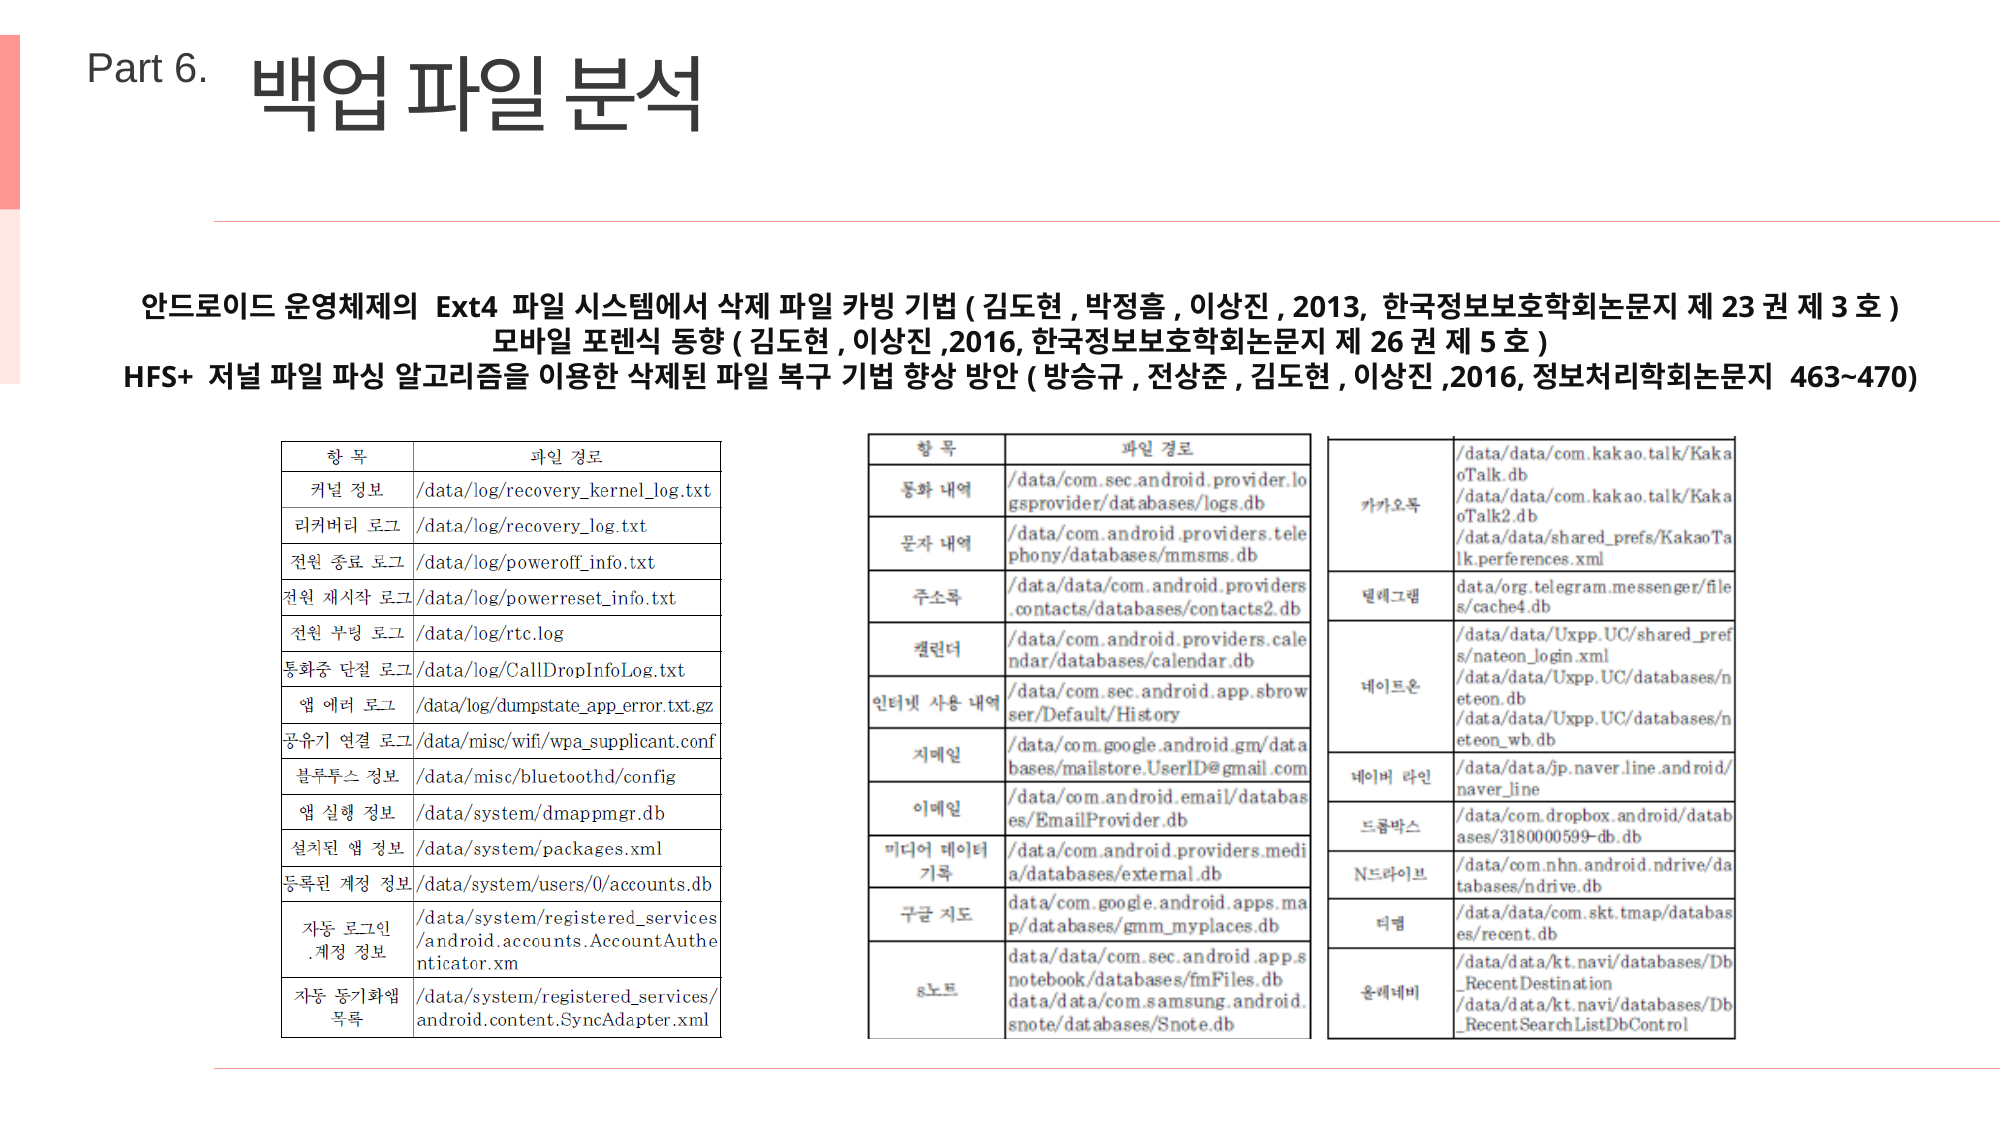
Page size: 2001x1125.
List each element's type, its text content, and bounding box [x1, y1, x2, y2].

text_box [0, 34, 21, 209]
text_box [0, 209, 21, 385]
picture [257, 434, 726, 1043]
text_box 백업 파일 분석 [233, 35, 725, 150]
text_box Part 6. [71, 33, 236, 99]
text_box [860, 423, 1749, 1046]
text_box 안드로이드 운영체제의 Ext4 파일 시스템에서 삭제 파일 카빙 기법(김도현,박정흠,이상진, 2013, 한국정보보호학회논문지 제23권 제3호) 모바일 포렌식 동향(김도현,이상진,2016,한국정보보호학회논문지 제26권 제5호) HFS+ 저널 파일 파싱 알고리즘을 이용한 삭제된 파일 복구 기법 향상 방안(방승규,전상준,김도현,이상진,2016,정보처리학회논문지 463~470) [93, 281, 1947, 401]
